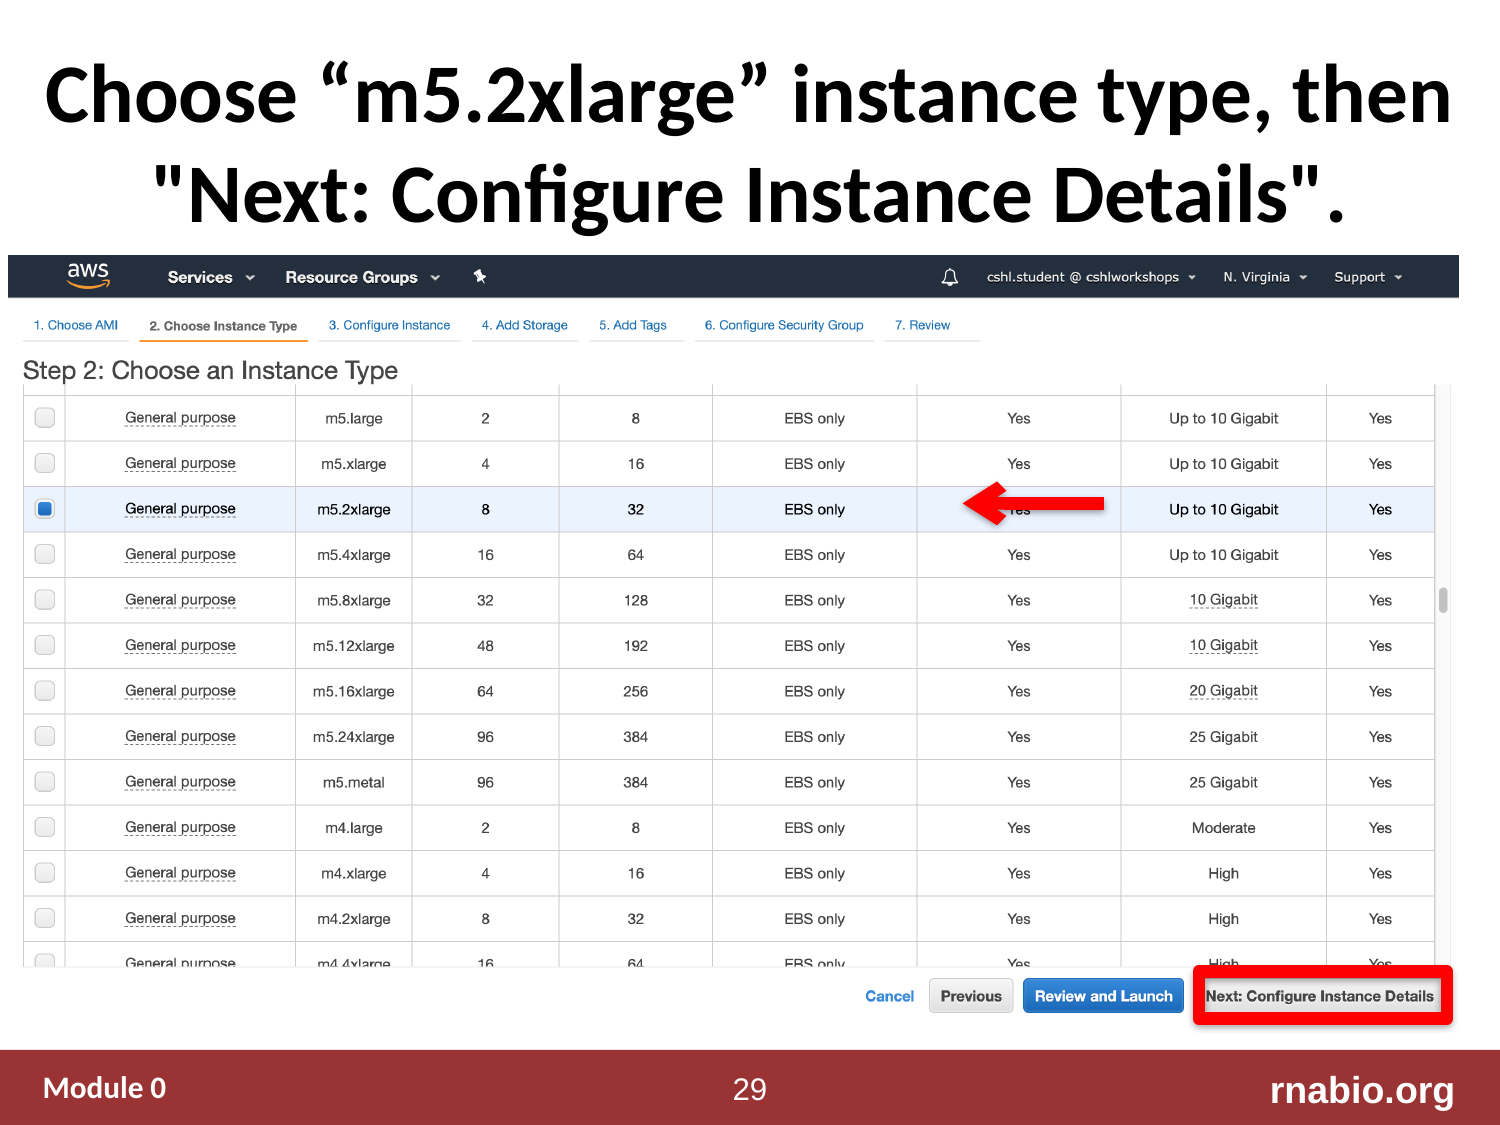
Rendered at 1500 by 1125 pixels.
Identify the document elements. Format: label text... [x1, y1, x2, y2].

title Choose “m5.2xlarge” instance type, then "Next: Configure Instance Details". [24, 45, 1475, 233]
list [8, 255, 1459, 1020]
